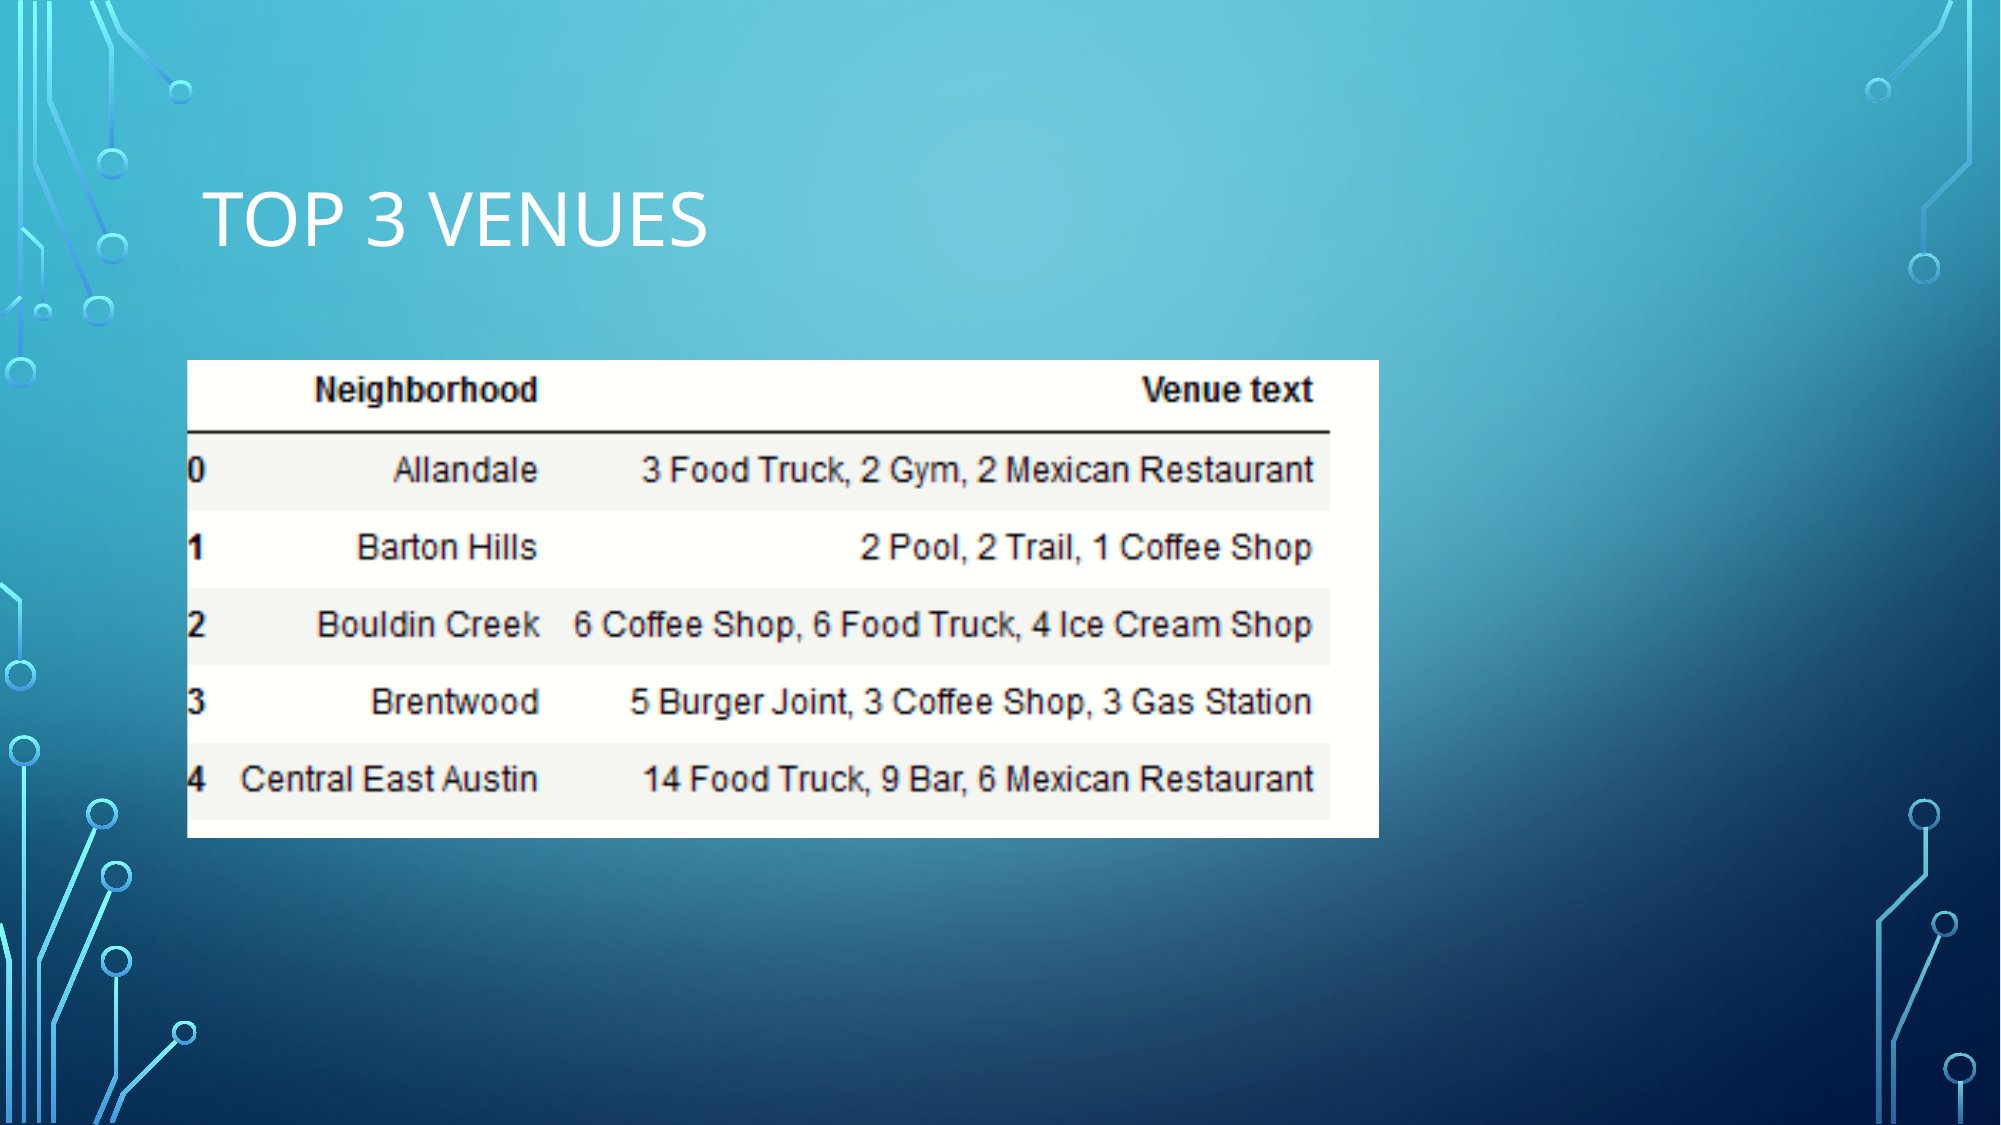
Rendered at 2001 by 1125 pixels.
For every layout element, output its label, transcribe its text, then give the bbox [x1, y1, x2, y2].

title Top 3 Venues [187, 101, 1813, 344]
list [186, 360, 1380, 838]
